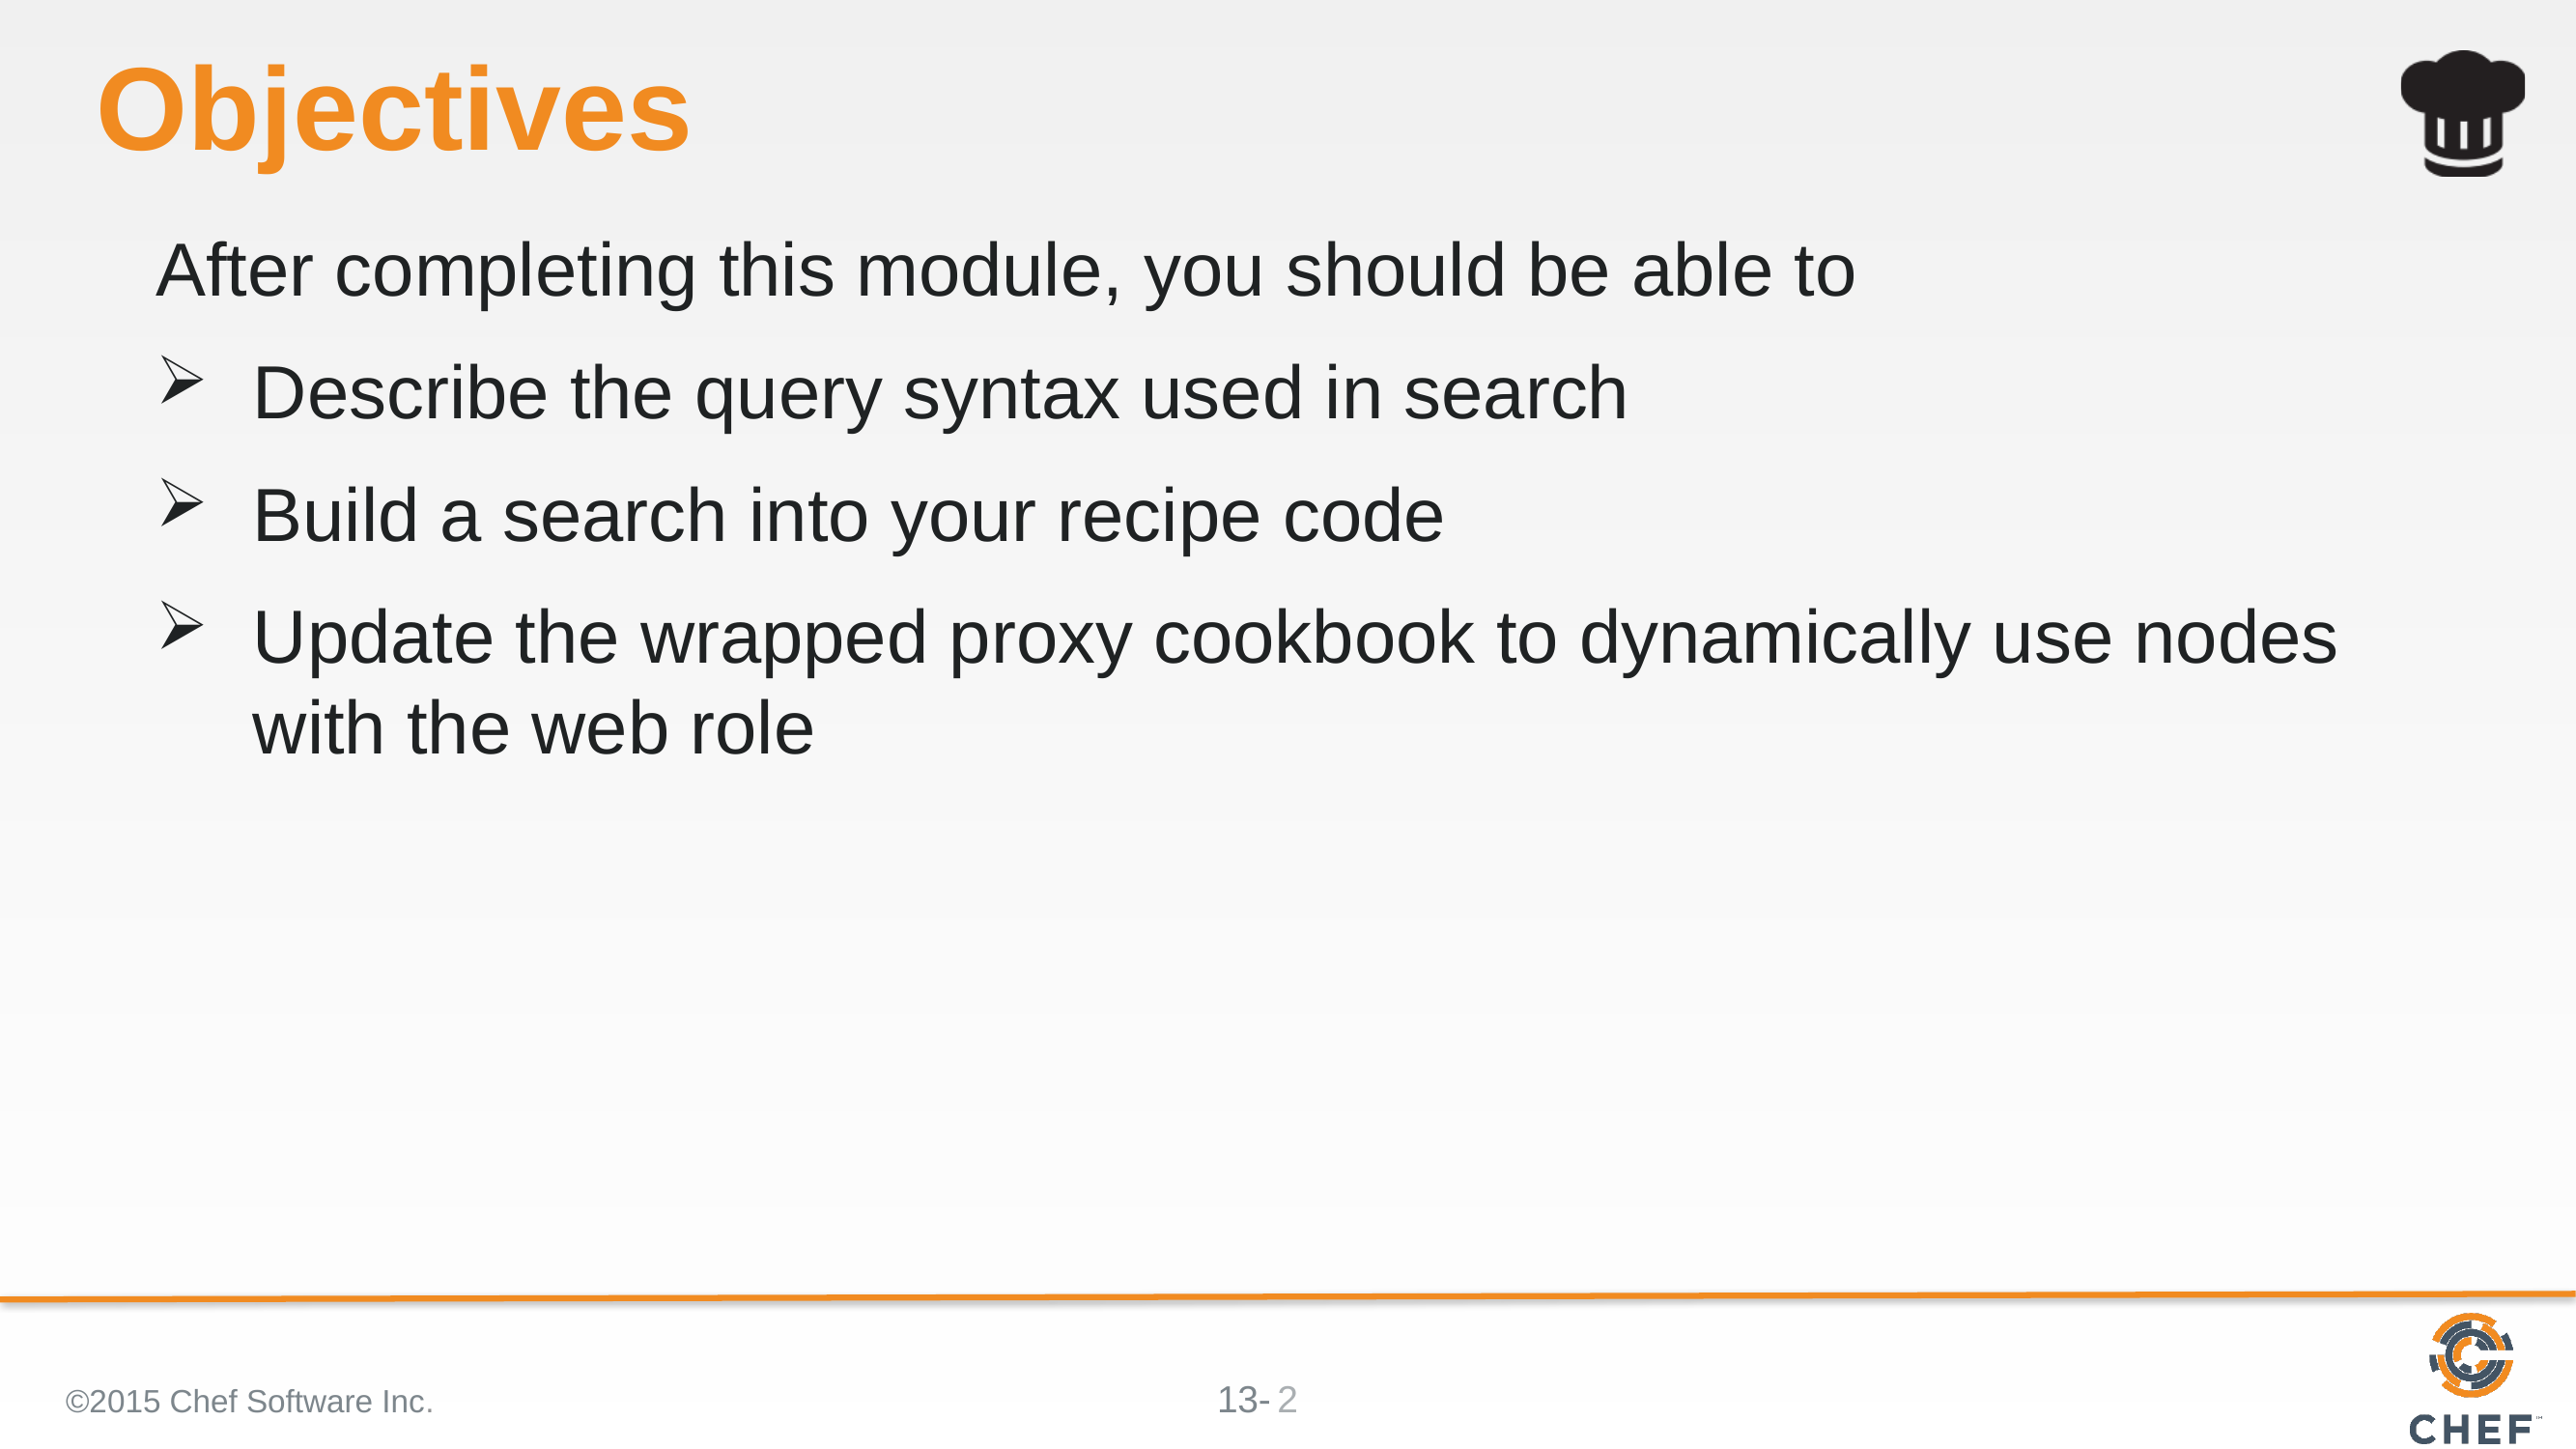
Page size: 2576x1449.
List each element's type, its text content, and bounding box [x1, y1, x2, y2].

slide_number 2 [998, 1359, 1578, 1437]
list After completing this module, you should be able to Describe the query syntax used in search Build a search into your recipe code Update the wrapped proxy cookbook to dynamically use nodes with the web role [107, 221, 2469, 1176]
picture [2399, 1297, 2550, 1449]
title Objectives [96, 48, 2463, 180]
footer ©2015 Chef Software Inc. [51, 1359, 952, 1440]
